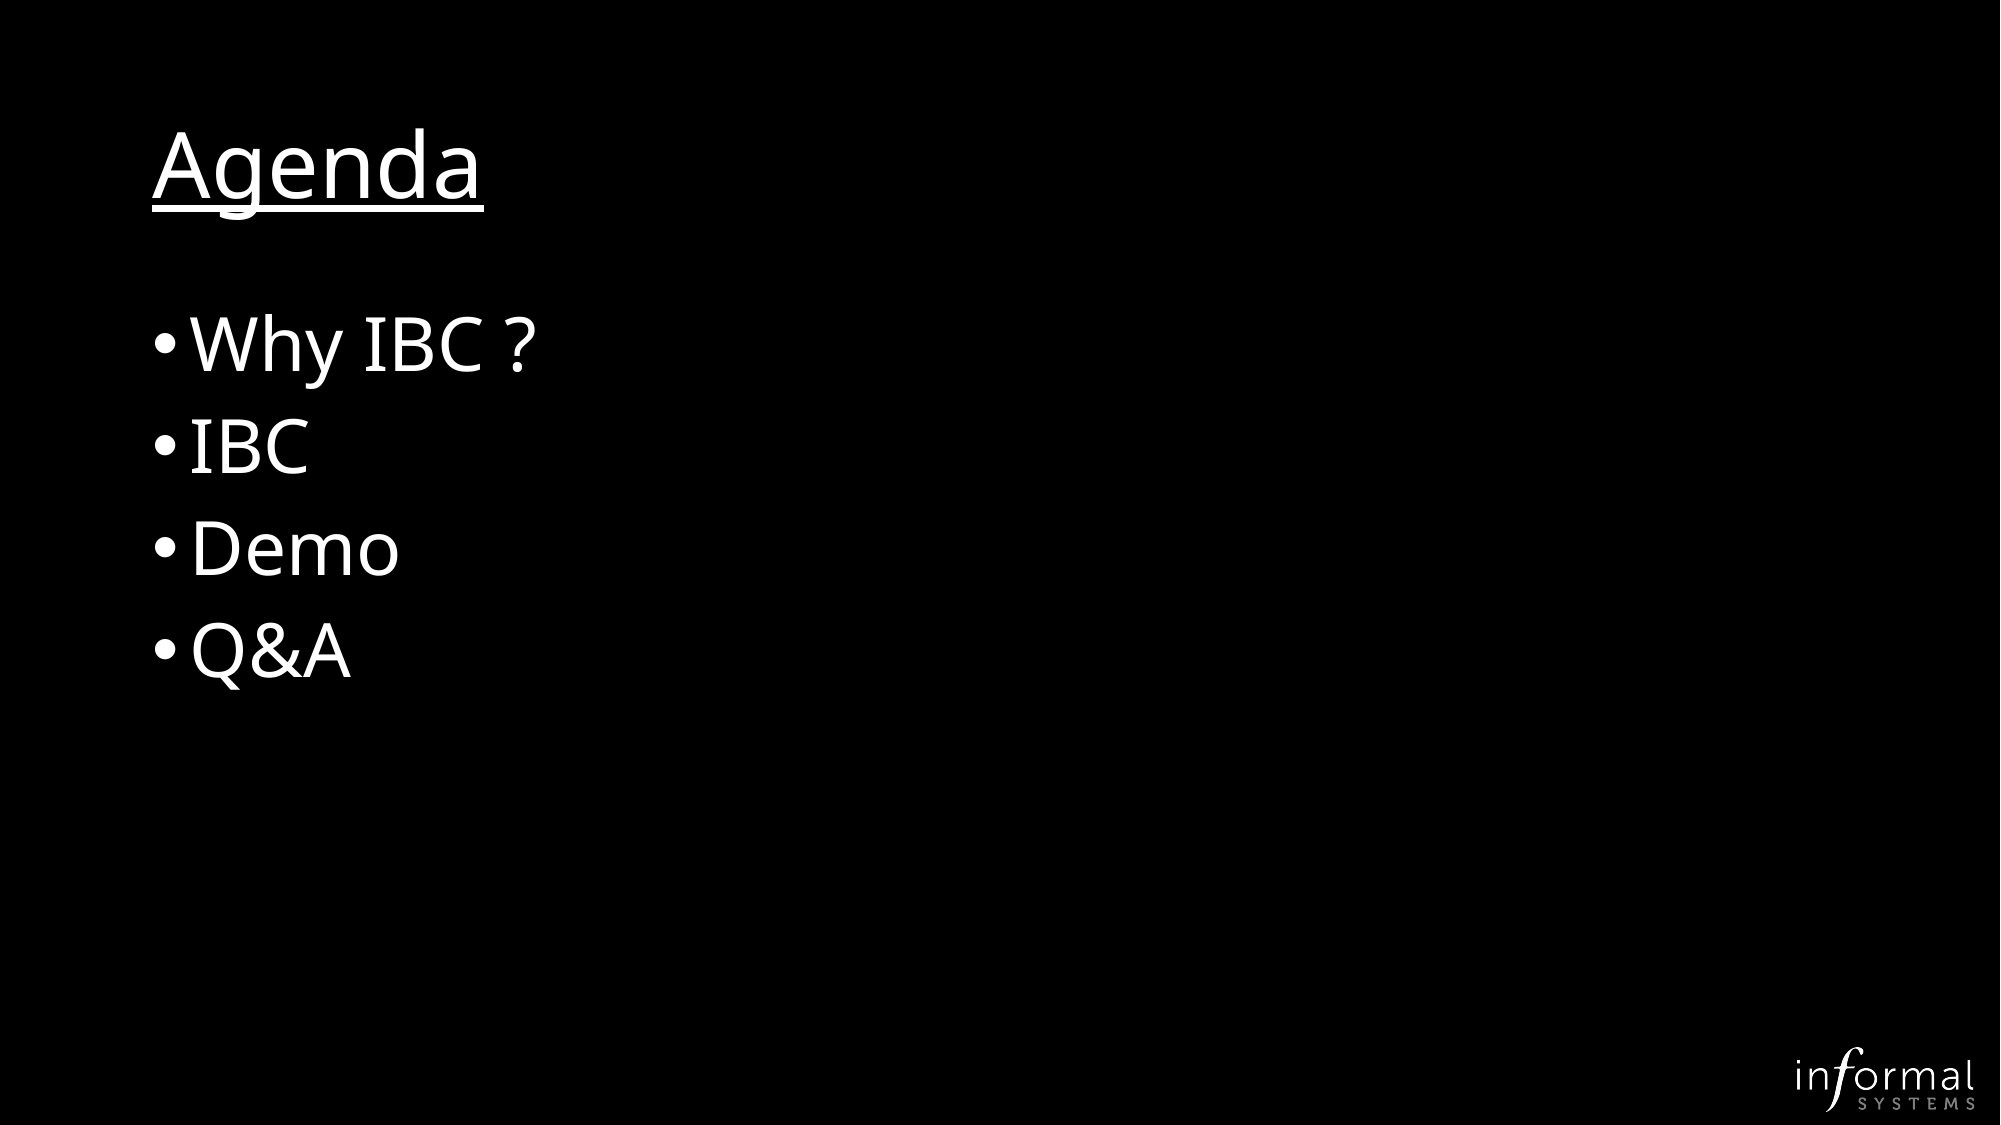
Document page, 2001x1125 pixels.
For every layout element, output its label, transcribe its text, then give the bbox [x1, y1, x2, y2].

list Why IBC ? IBC Demo Q&A [137, 299, 1863, 1014]
picture [1797, 1043, 1975, 1116]
title Agenda [137, 59, 1863, 278]
